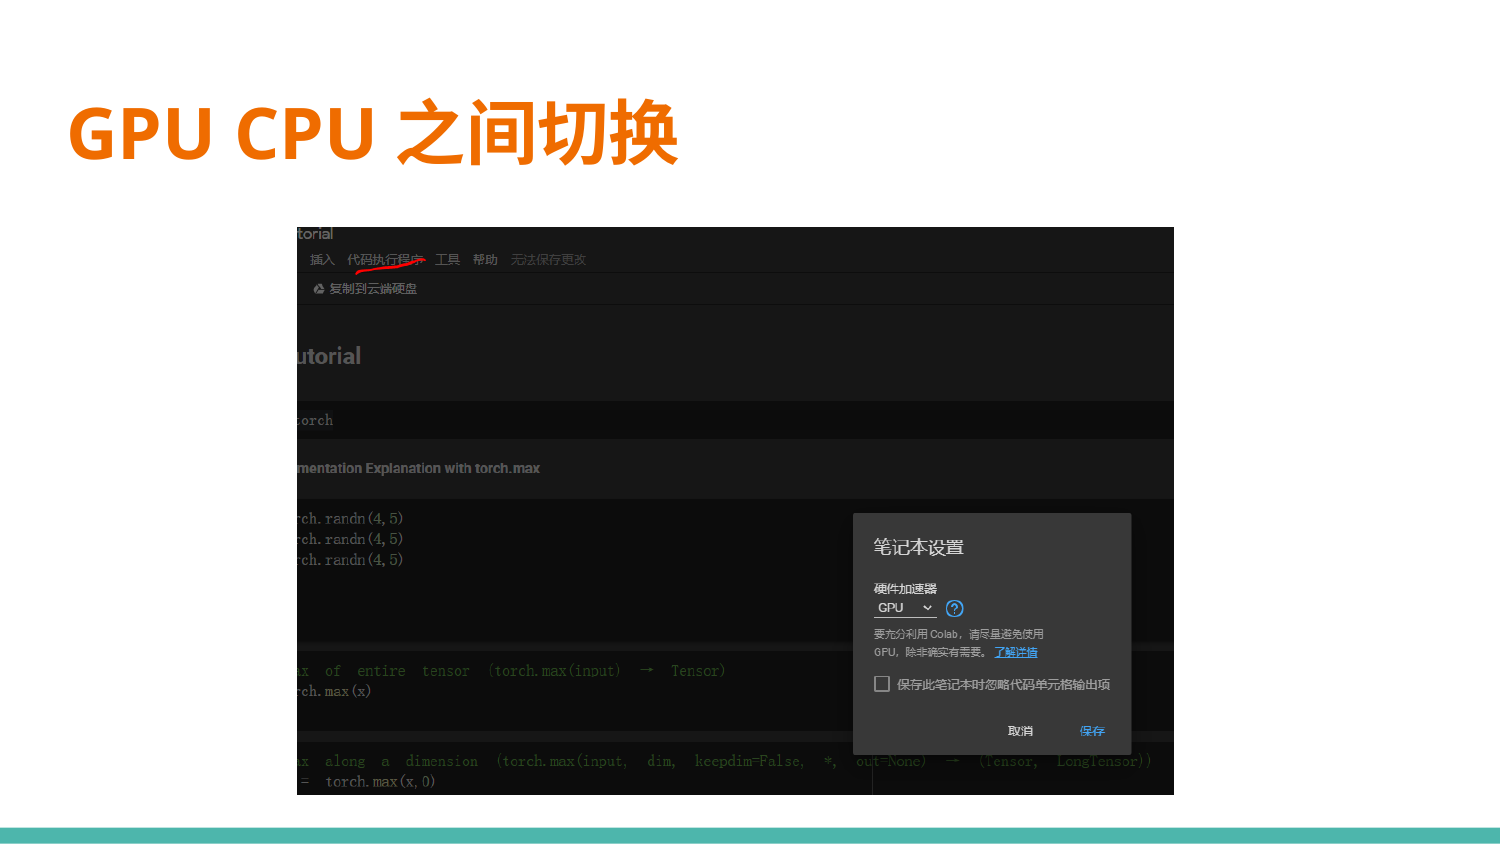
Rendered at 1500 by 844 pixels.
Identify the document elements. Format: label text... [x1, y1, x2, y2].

title GPU CPU之间切换 [51, 72, 1449, 189]
picture [297, 226, 1175, 795]
